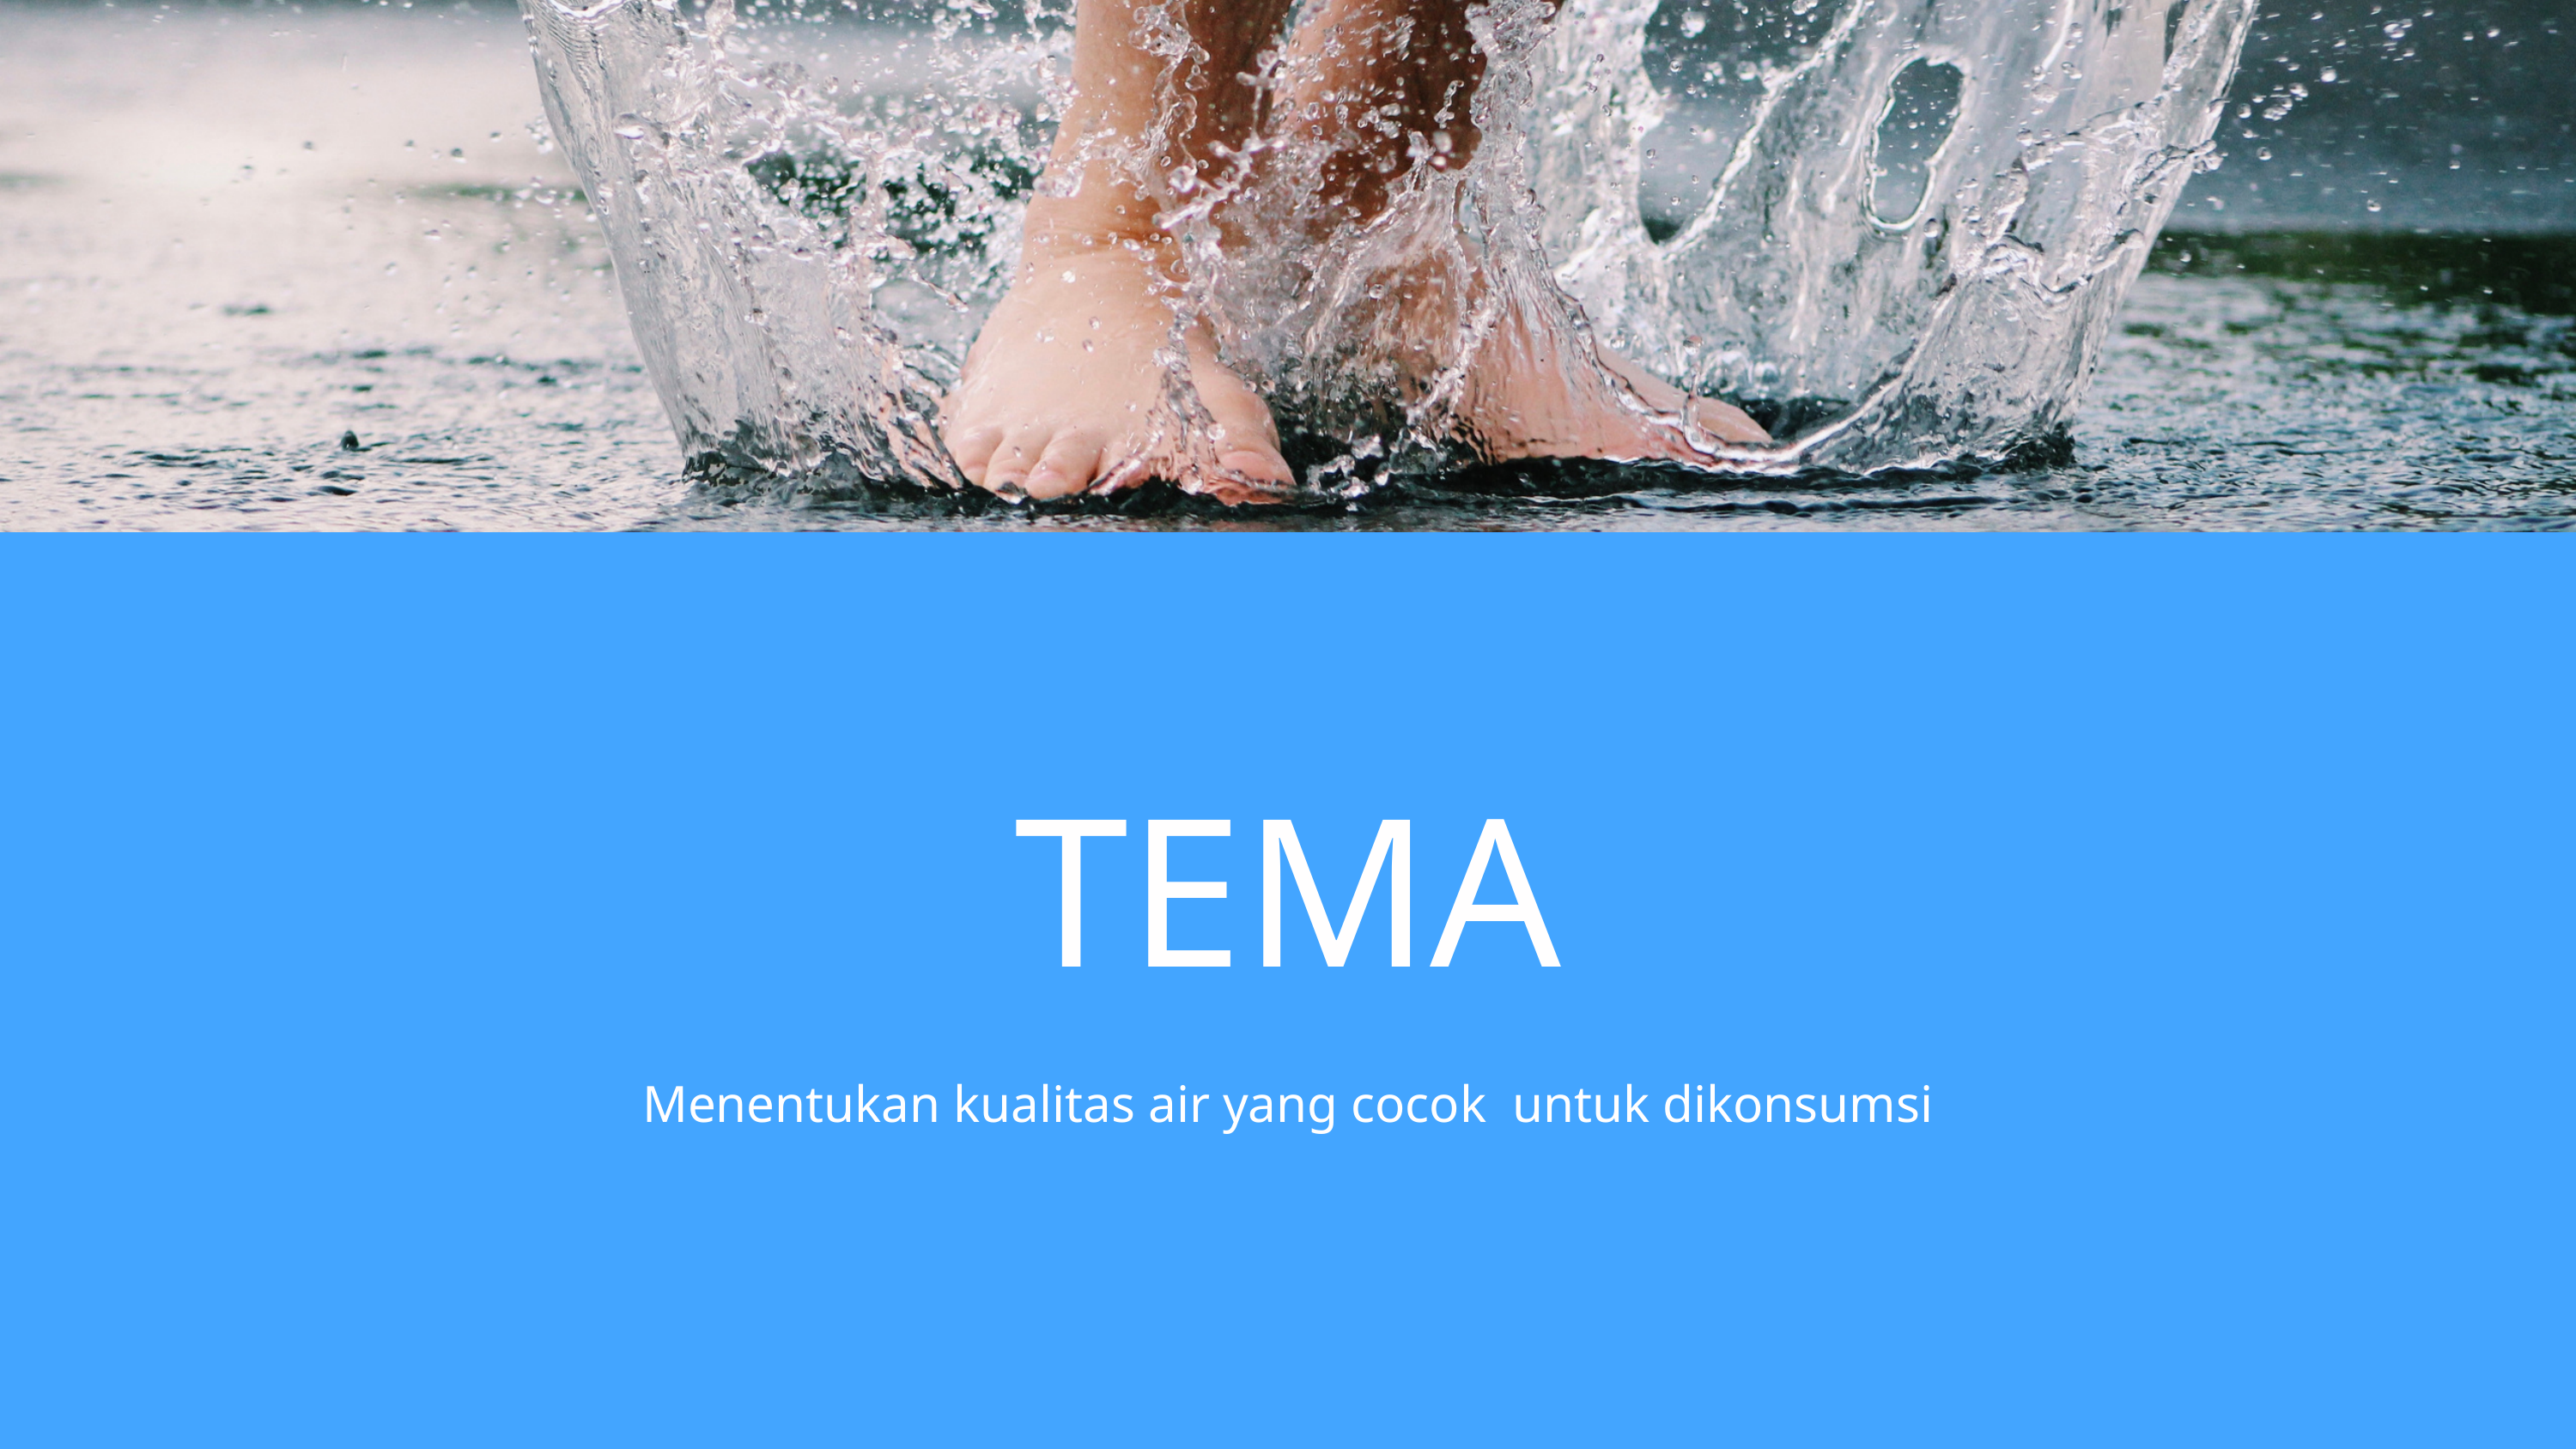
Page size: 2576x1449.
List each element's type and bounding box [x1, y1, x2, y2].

text_box [397, 778, 2179, 1129]
picture [0, 0, 2576, 532]
